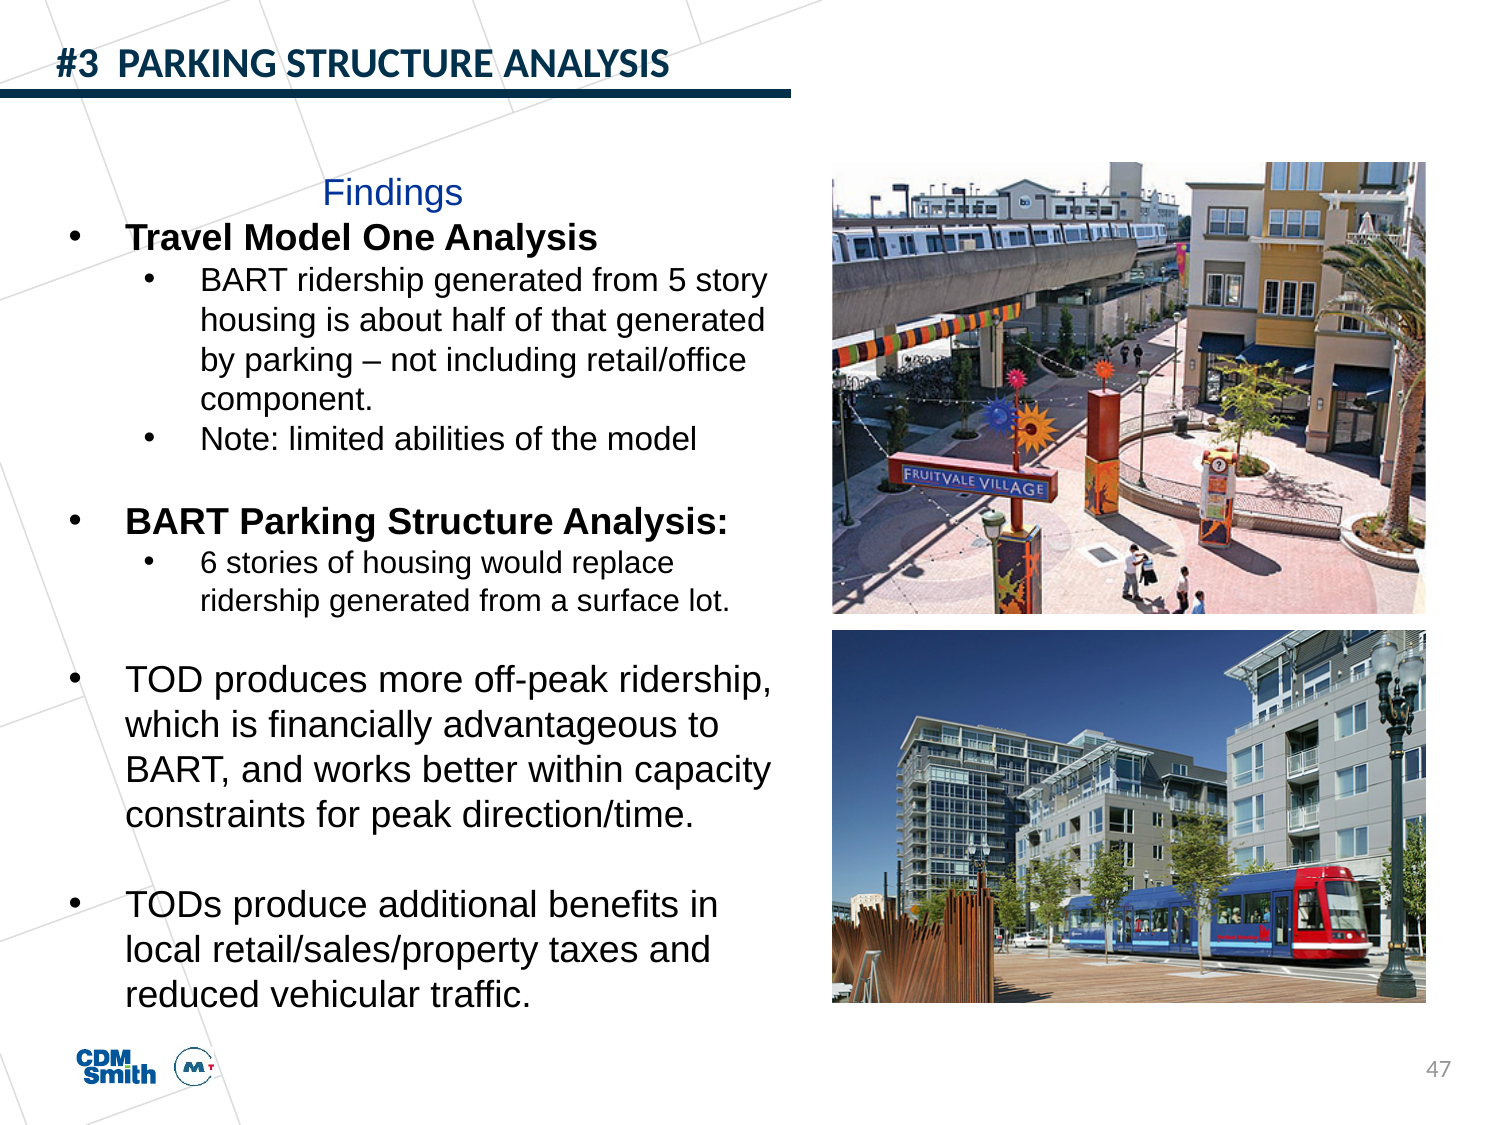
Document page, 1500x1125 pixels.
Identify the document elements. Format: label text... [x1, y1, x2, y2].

text_box Findings Travel Model One Analysis BART ridership generated from 5 story housing is about half of that generated by parking – not including retail/office component. Note: limited abilities of the model BART Parking Structure Analysis: 6 stories of housing would replace ridership generated from a surface lot. TOD produces more off-peak ridership, which is financially advantageous to BART, and works better within capacity constraints for peak direction/time. TODs produce additional benefits in local retail/sales/property taxes and reduced vehicular traffic. [54, 137, 791, 1023]
picture [832, 630, 1426, 1004]
picture [174, 1047, 214, 1086]
picture [832, 162, 1426, 614]
title #3 PARKING STRUCTURE ANALYSIS [0, 1, 1393, 94]
slide_number 47 [1391, 1037, 1467, 1098]
